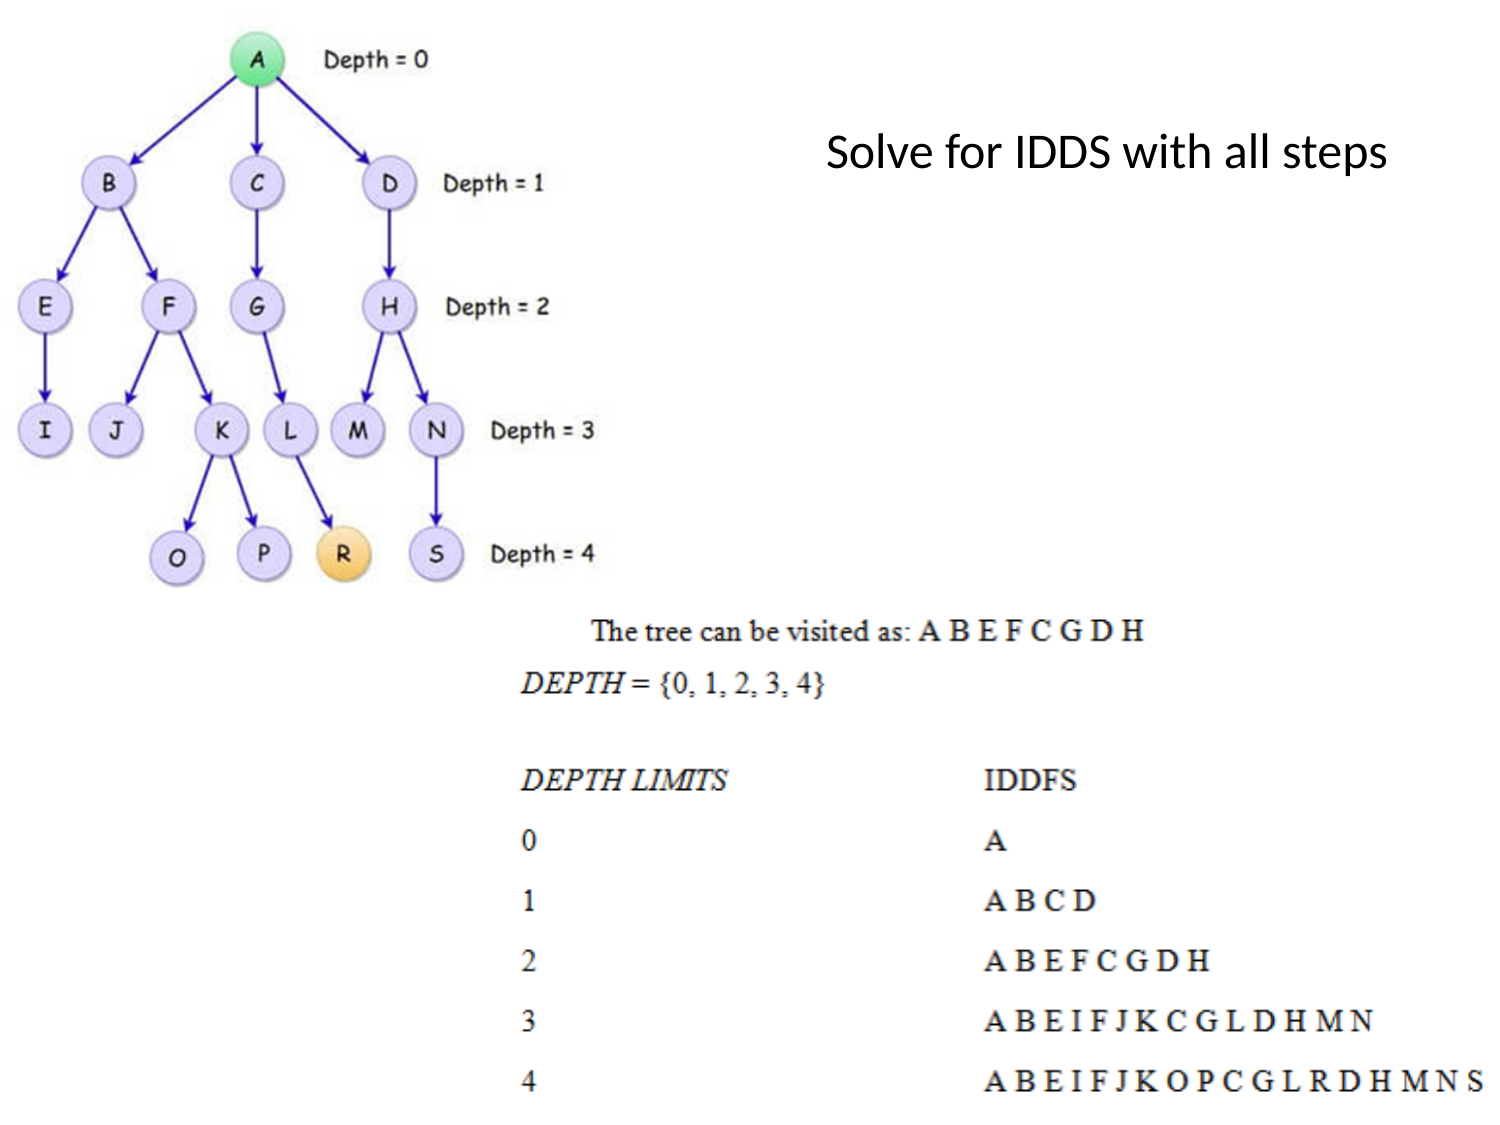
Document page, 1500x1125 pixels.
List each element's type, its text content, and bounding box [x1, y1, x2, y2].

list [482, 587, 1500, 1125]
title Solve for IDDS with all steps [631, 45, 1425, 233]
picture [0, 0, 626, 588]
